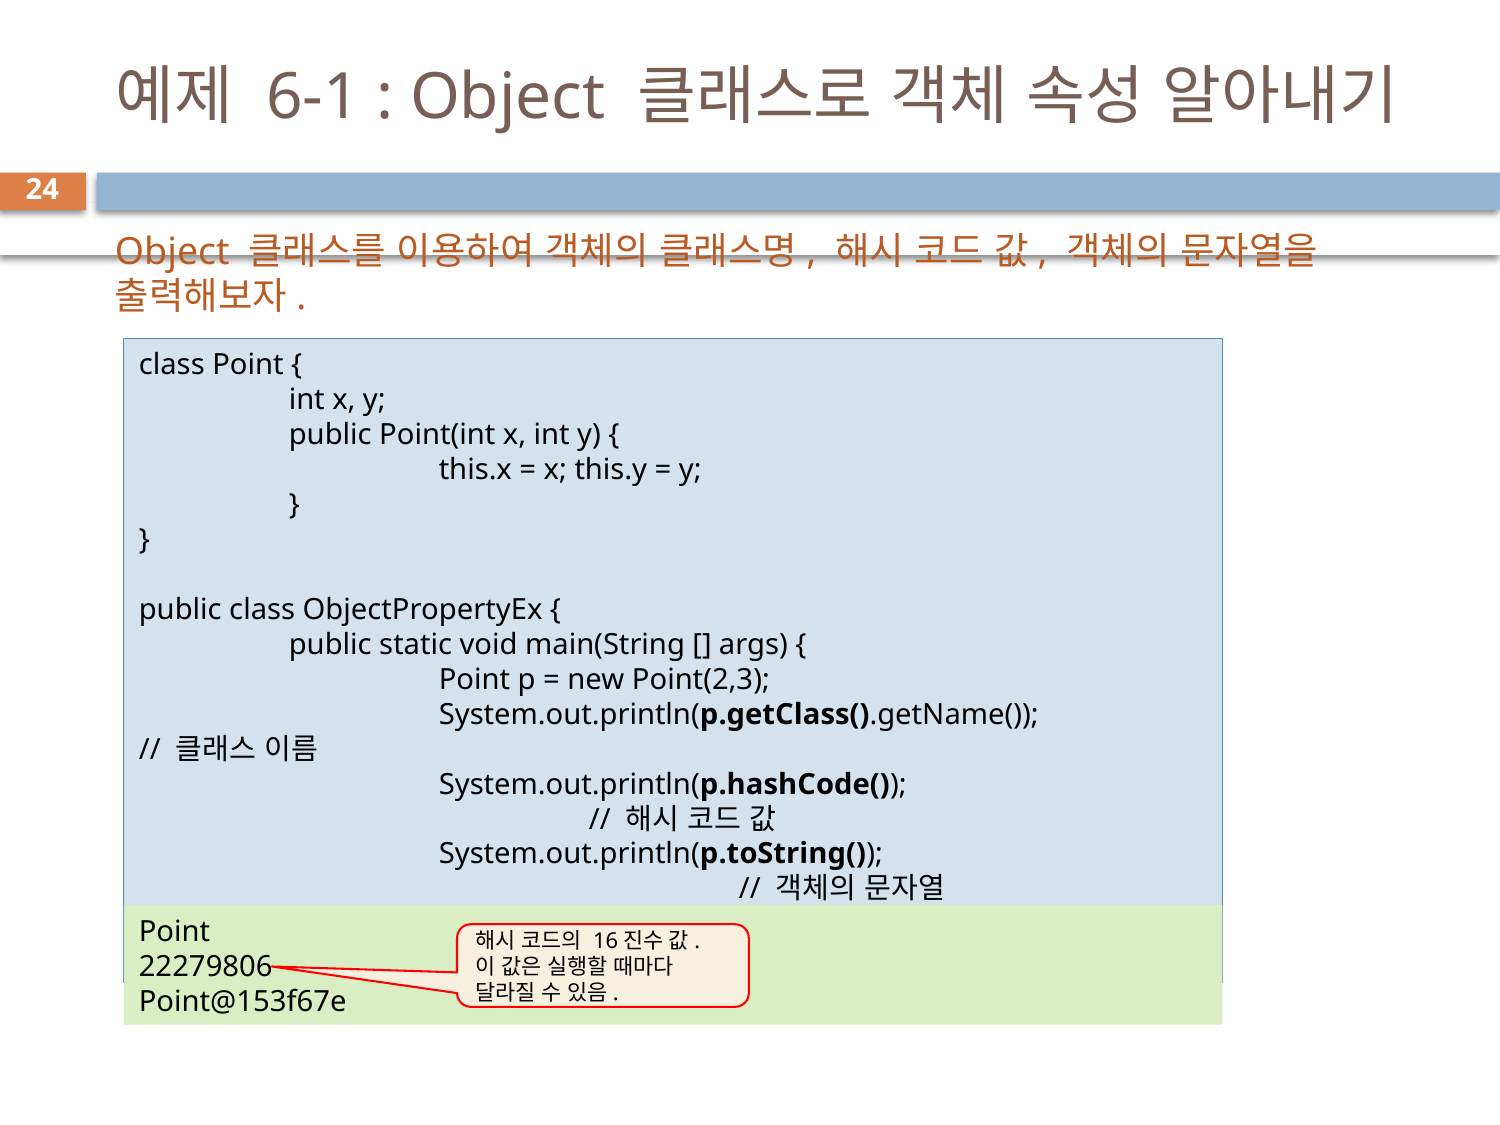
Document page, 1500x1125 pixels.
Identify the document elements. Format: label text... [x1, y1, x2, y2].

text_box class Point { int x, y; public Point(int x, int y) { this.x = x; this.y = y; } } public class ObjectPropertyEx { public static void main(String [] args) { Point p = new Point(2,3); System.out.println(p.getClass().getName()); // 클래스 이름 System.out.println(p.hashCode()); // 해시 코드 값 System.out.println(p.toString()); // 객체의 문자열 } } [123, 338, 1223, 905]
text_box 해시 코드의 16진수 값. 이 값은 실행할 때마다 달라질 수 있음. [270, 922, 751, 1009]
text_box Object 클래스를 이용하여 객체의 클래스명, 해시 코드 값, 객체의 문자열을 출력해보자. [100, 219, 1388, 325]
slide_number 24 [0, 170, 87, 211]
text_box Point 22279806 Point@153f67e [123, 905, 1223, 1025]
title 예제 6-1 : Object 클래스로 객체 속성 알아내기 [100, 37, 1438, 149]
